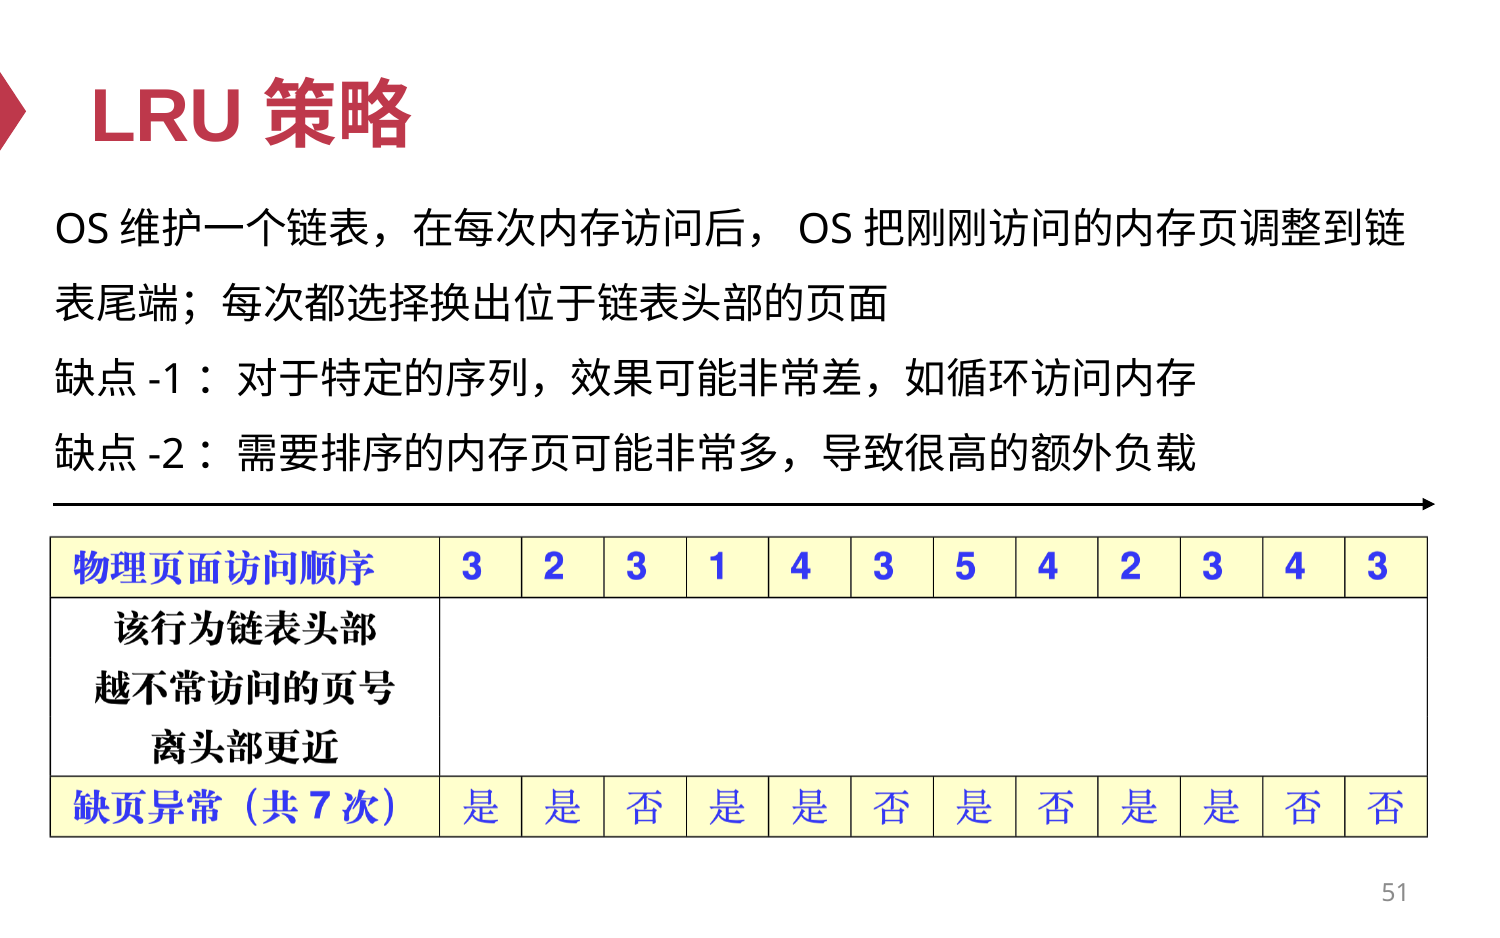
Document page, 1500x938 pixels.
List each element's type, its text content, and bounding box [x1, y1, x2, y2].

text_box OS维护一个链表，在每次内存访问后，OS把刚刚访问的内存页调整到链表尾端；每次都选择换出位于链表头部的页面 缺点-1：对于特定的序列，效果可能非常差，如循环访问内存 缺点-2：需要排序的内存页可能非常多，导致很高的额外负载 [39, 169, 1422, 485]
title LRU策略 [75, 37, 1425, 186]
slide_number 51 [1074, 868, 1425, 919]
picture [38, 527, 1436, 847]
